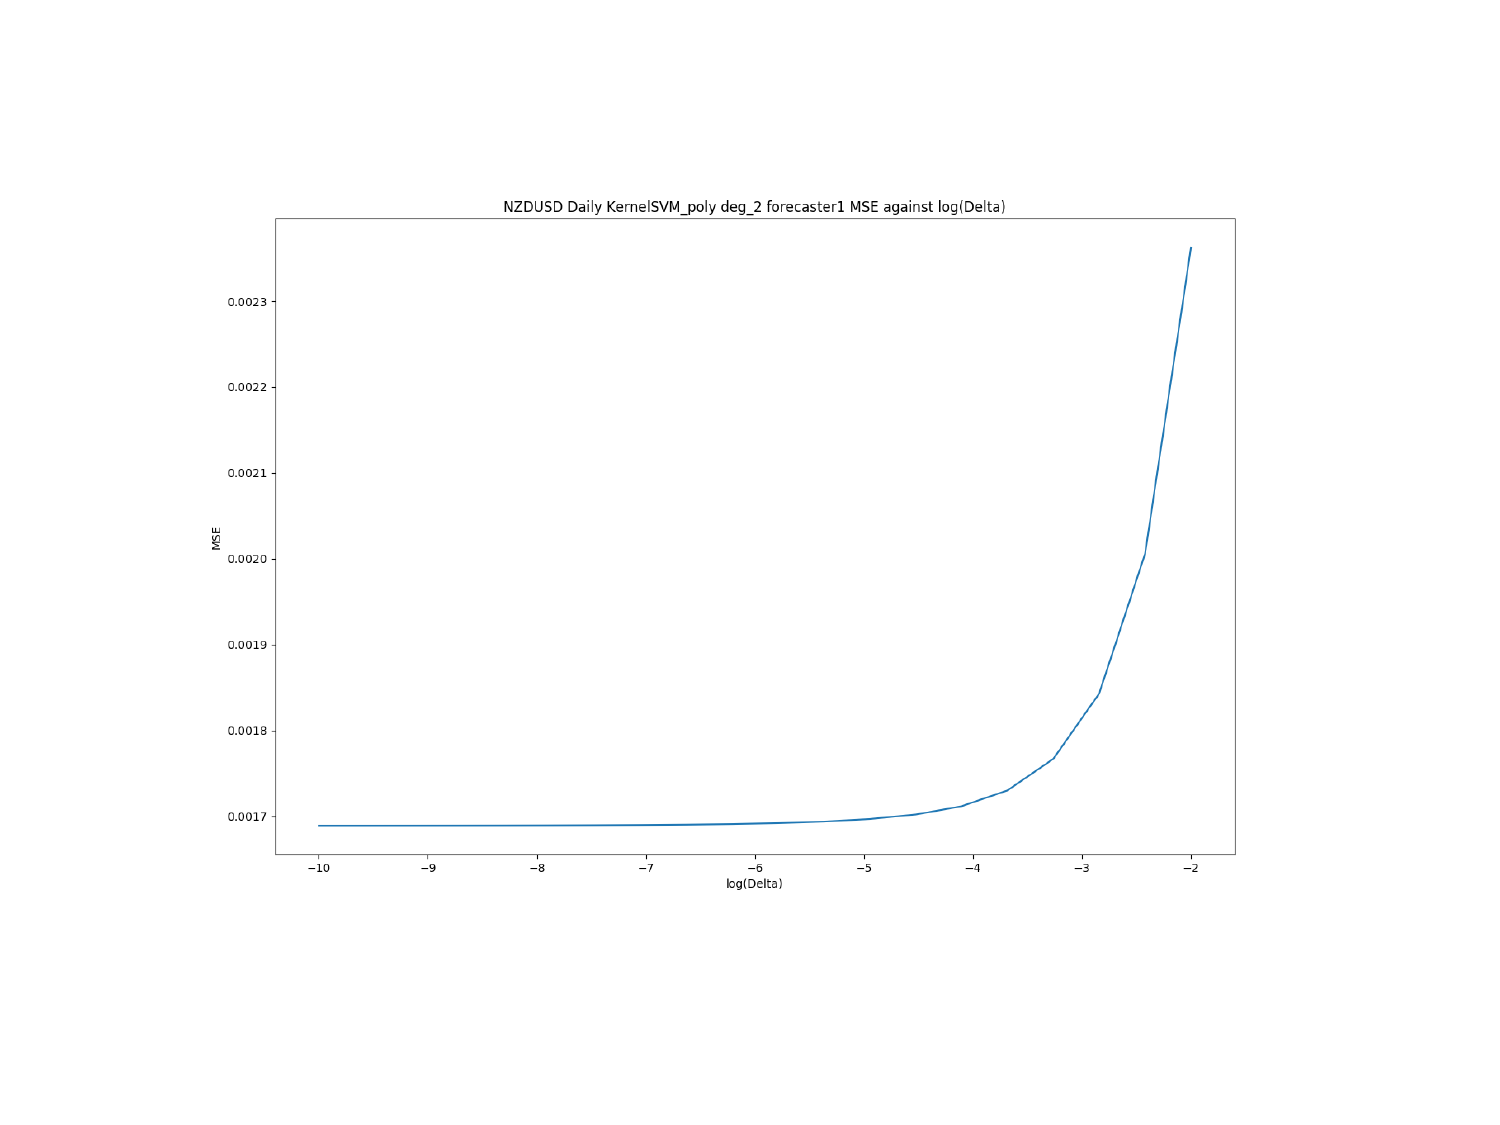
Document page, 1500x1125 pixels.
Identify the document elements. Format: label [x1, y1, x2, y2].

picture [119, 119, 1358, 946]
